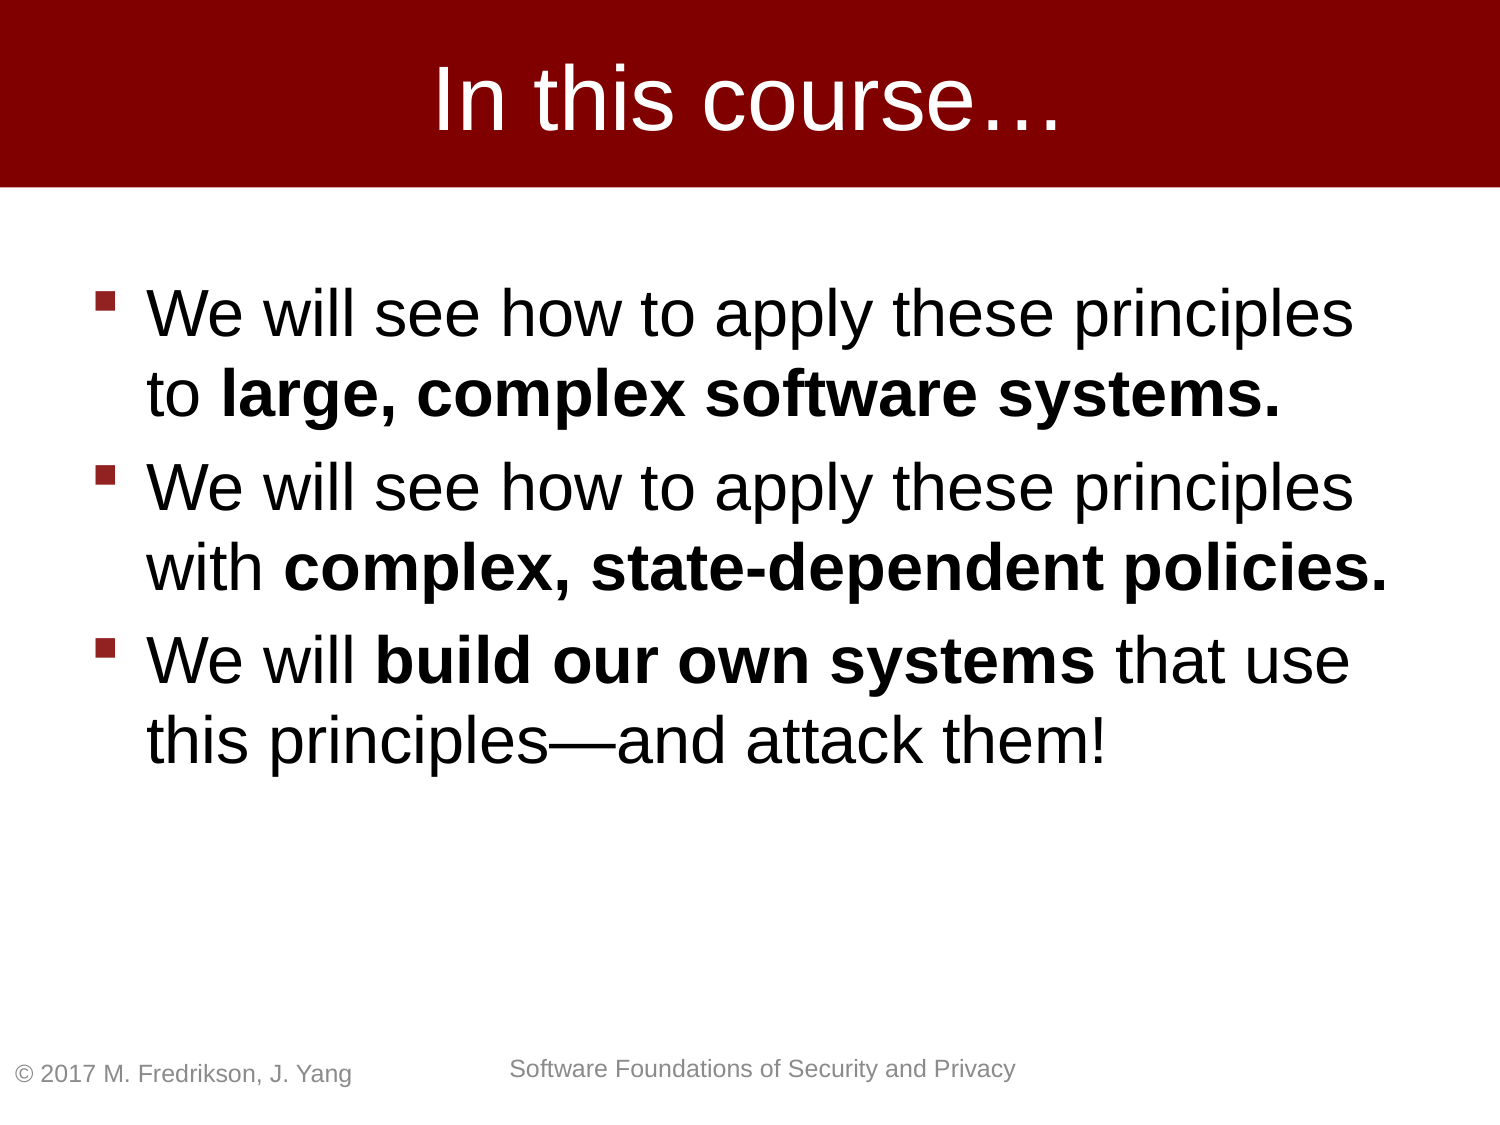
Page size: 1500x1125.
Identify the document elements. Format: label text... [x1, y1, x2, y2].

list We will see how to apply these principles to large, complex software systems. We will see how to apply these principles with complex, state-dependent policies. We will build our own systems that use this principles—and attack them! [75, 262, 1425, 1005]
title In this course… [0, 0, 1500, 188]
footer © 2017 M. Fredrikson, J. Yang [0, 1042, 475, 1103]
